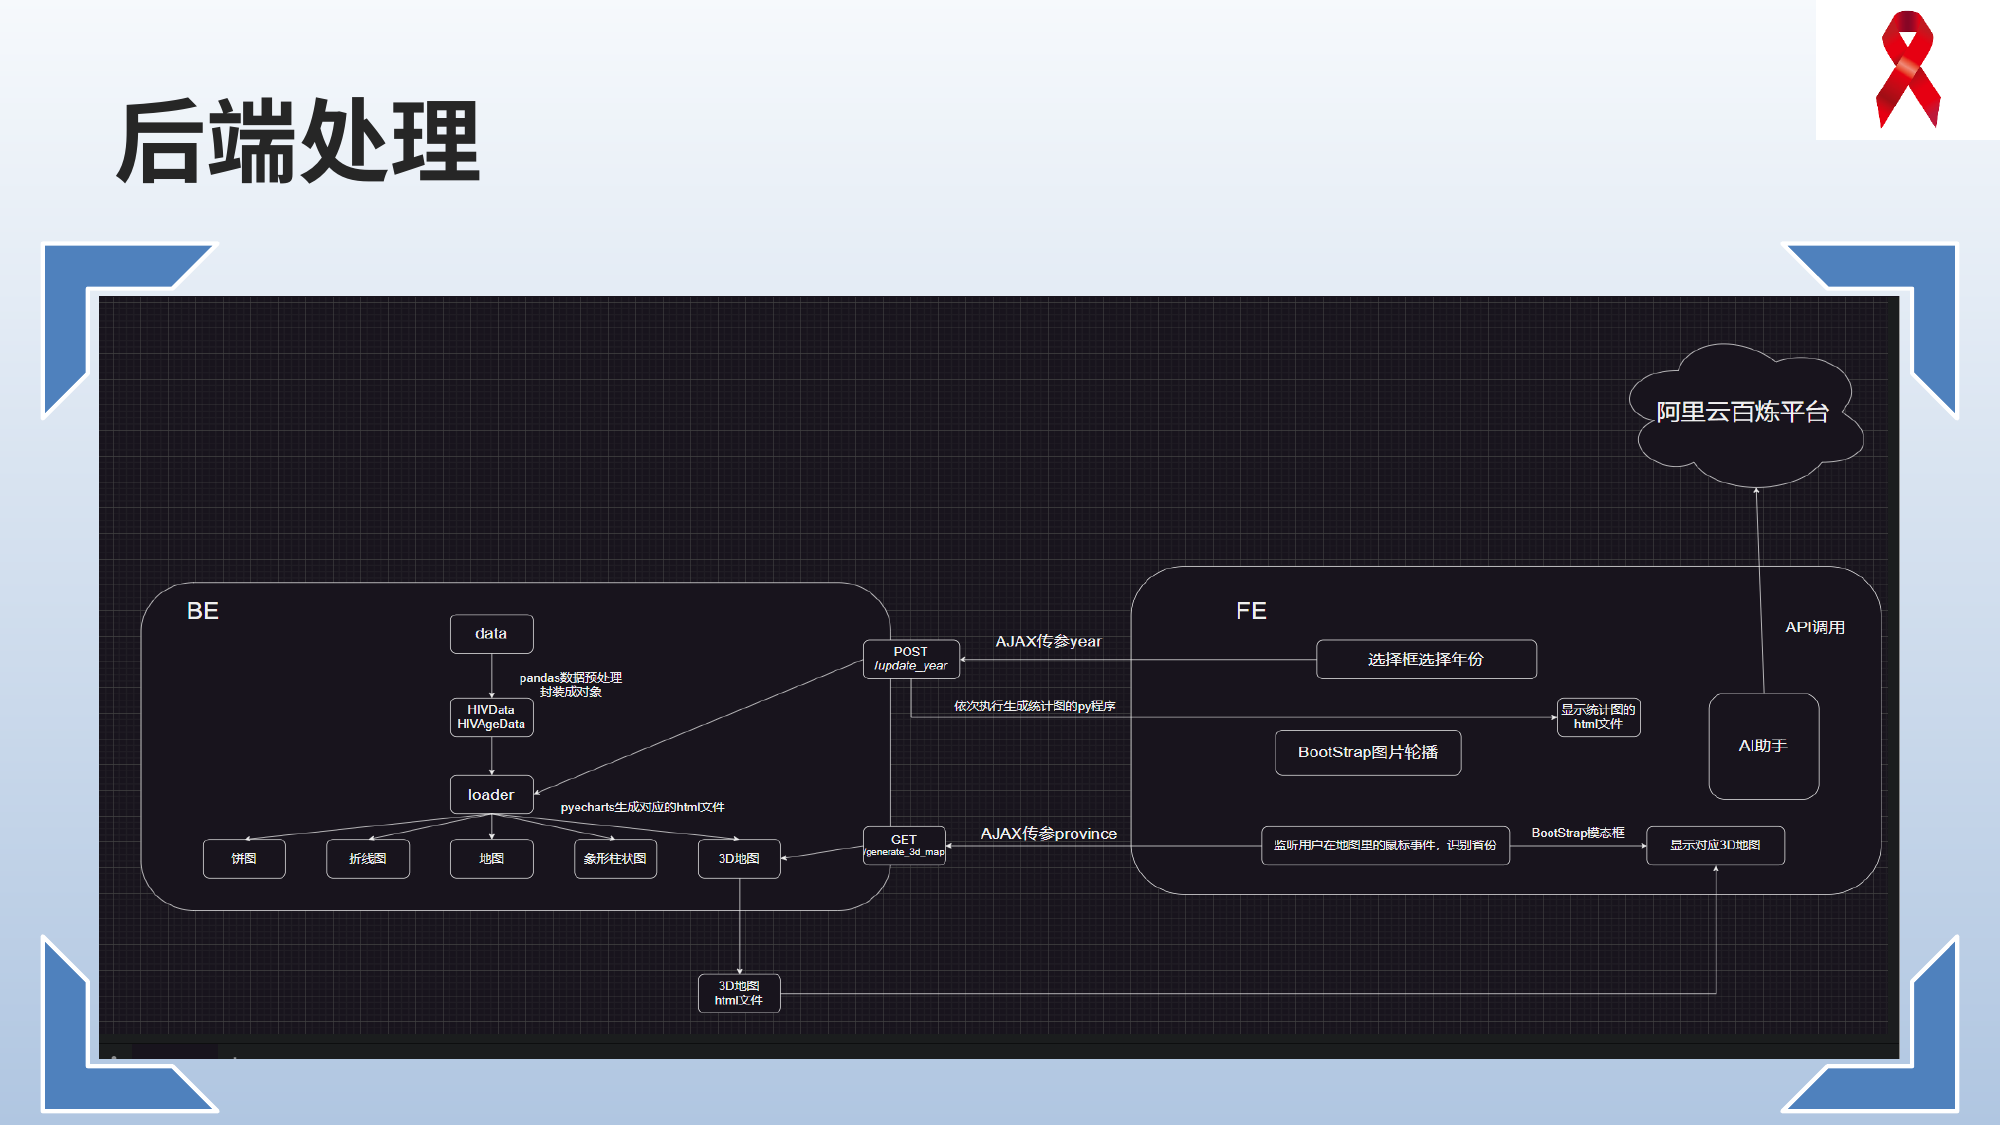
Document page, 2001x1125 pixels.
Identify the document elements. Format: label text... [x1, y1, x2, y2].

text_box [1780, 934, 1960, 1114]
picture [1816, 0, 2000, 140]
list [99, 295, 1901, 1060]
text_box [40, 934, 220, 1114]
text_box [1780, 241, 1960, 421]
title 后端处理 [99, 45, 1900, 233]
text_box [40, 241, 220, 421]
